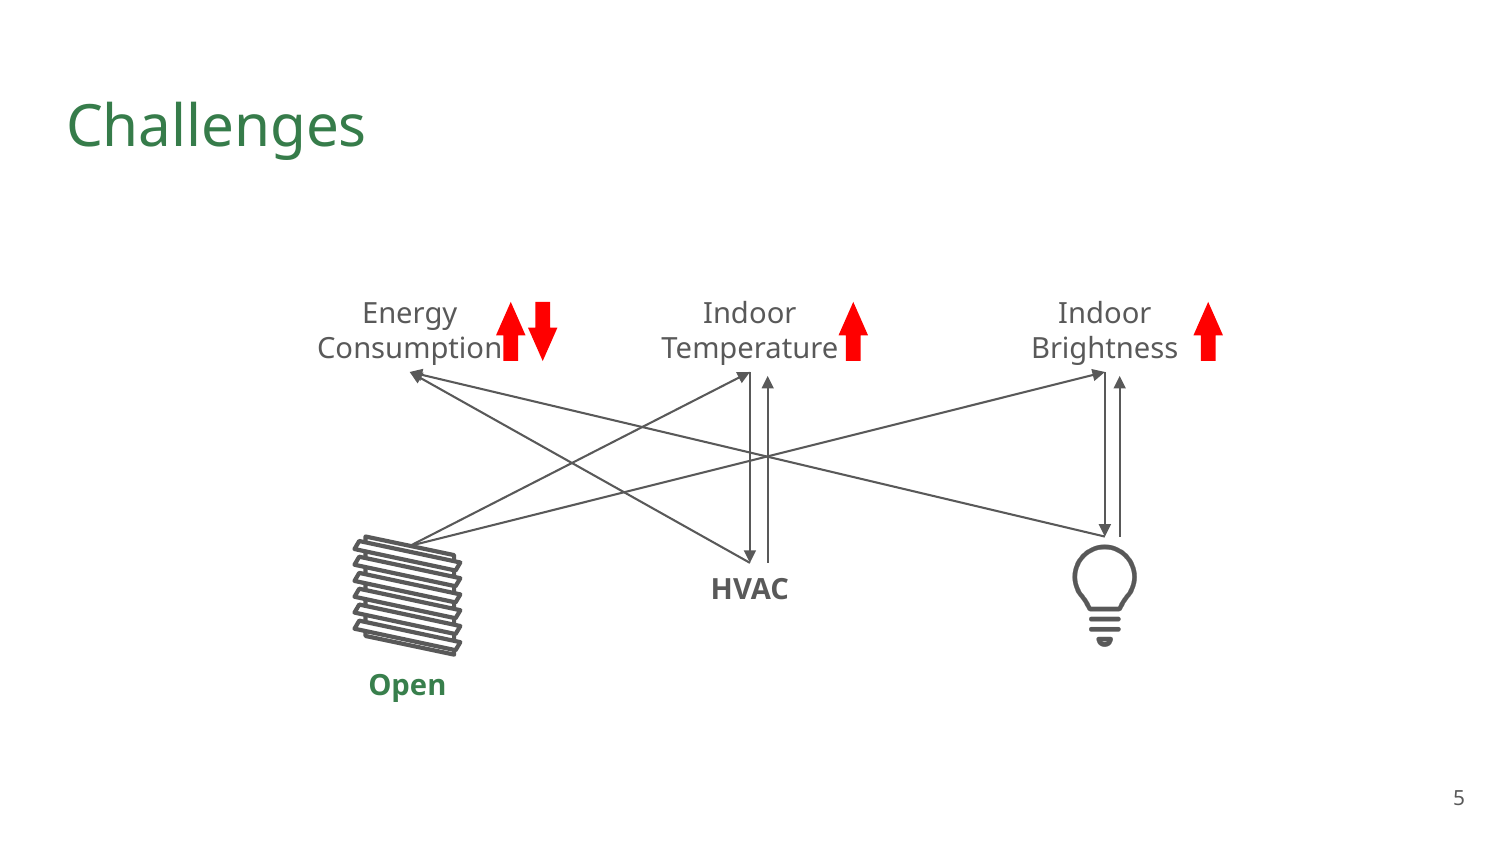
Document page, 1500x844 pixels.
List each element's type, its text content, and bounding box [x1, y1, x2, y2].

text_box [354, 536, 461, 655]
text_box Indoor Brightness [985, 285, 1224, 373]
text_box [409, 544, 751, 564]
text_box [836, 299, 870, 364]
text_box [526, 299, 560, 364]
text_box [494, 299, 528, 364]
text_box Energy Consumption [290, 285, 528, 373]
title Challenges [51, 72, 1449, 167]
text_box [409, 375, 1106, 537]
text_box HVAC [660, 562, 839, 614]
text_box Indoor Temperature [630, 285, 869, 373]
text_box Open [318, 657, 497, 709]
text_box [1191, 299, 1225, 364]
picture [1045, 536, 1165, 655]
slide_number 5 [1389, 764, 1480, 830]
